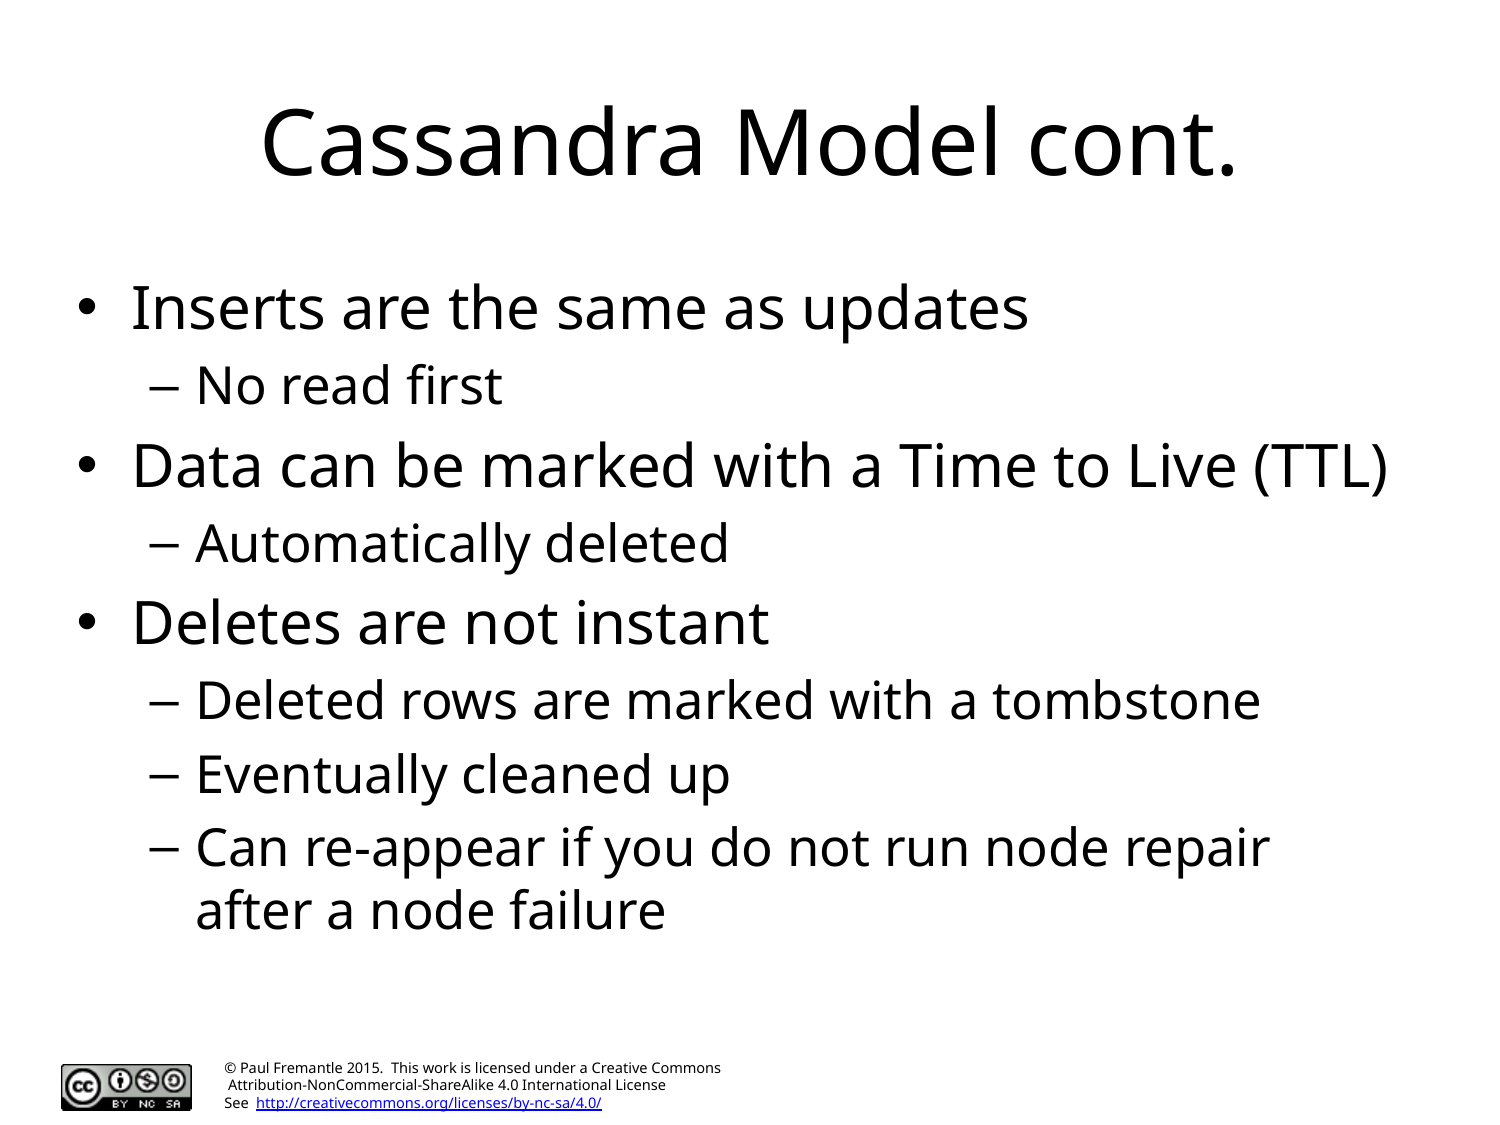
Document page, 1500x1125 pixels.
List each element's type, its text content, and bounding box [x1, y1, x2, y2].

list Inserts are the same as updates No read first Data can be marked with a Time to Live (TTL) Automatically deleted Deletes are not instant Deleted rows are marked with a tombstone Eventually cleaned up Can re-appear if you do not run node repair after a node failure [61, 262, 1412, 1005]
picture [61, 1064, 192, 1111]
title Cassandra Model cont. [75, 45, 1425, 233]
